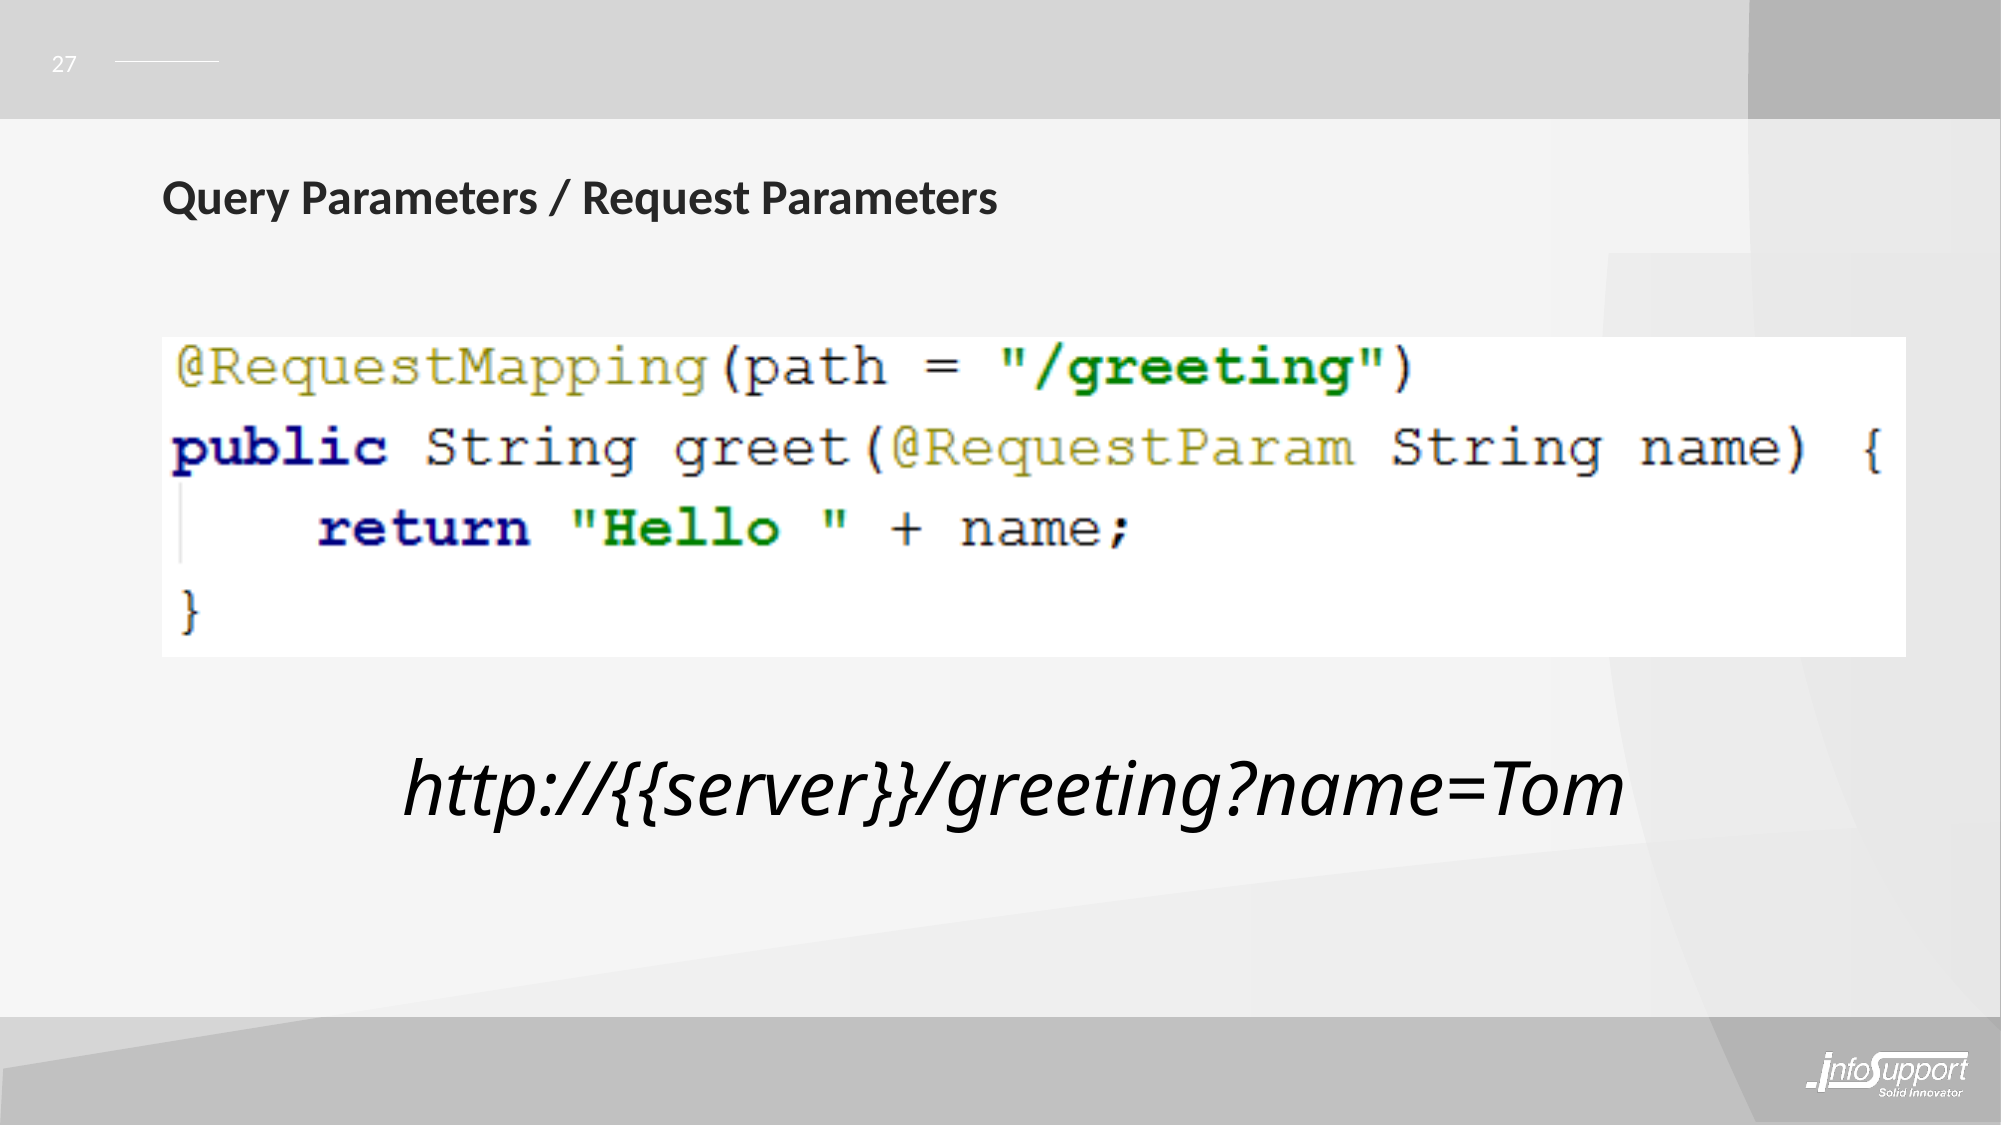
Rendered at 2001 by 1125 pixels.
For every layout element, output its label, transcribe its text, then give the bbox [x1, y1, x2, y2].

slide_number 27 [36, 32, 130, 93]
picture [162, 337, 1906, 657]
text_box http://{{server}}/greeting?name=Tom [306, 733, 1725, 838]
title Query Parameters / Request Parameters [162, 118, 1838, 267]
